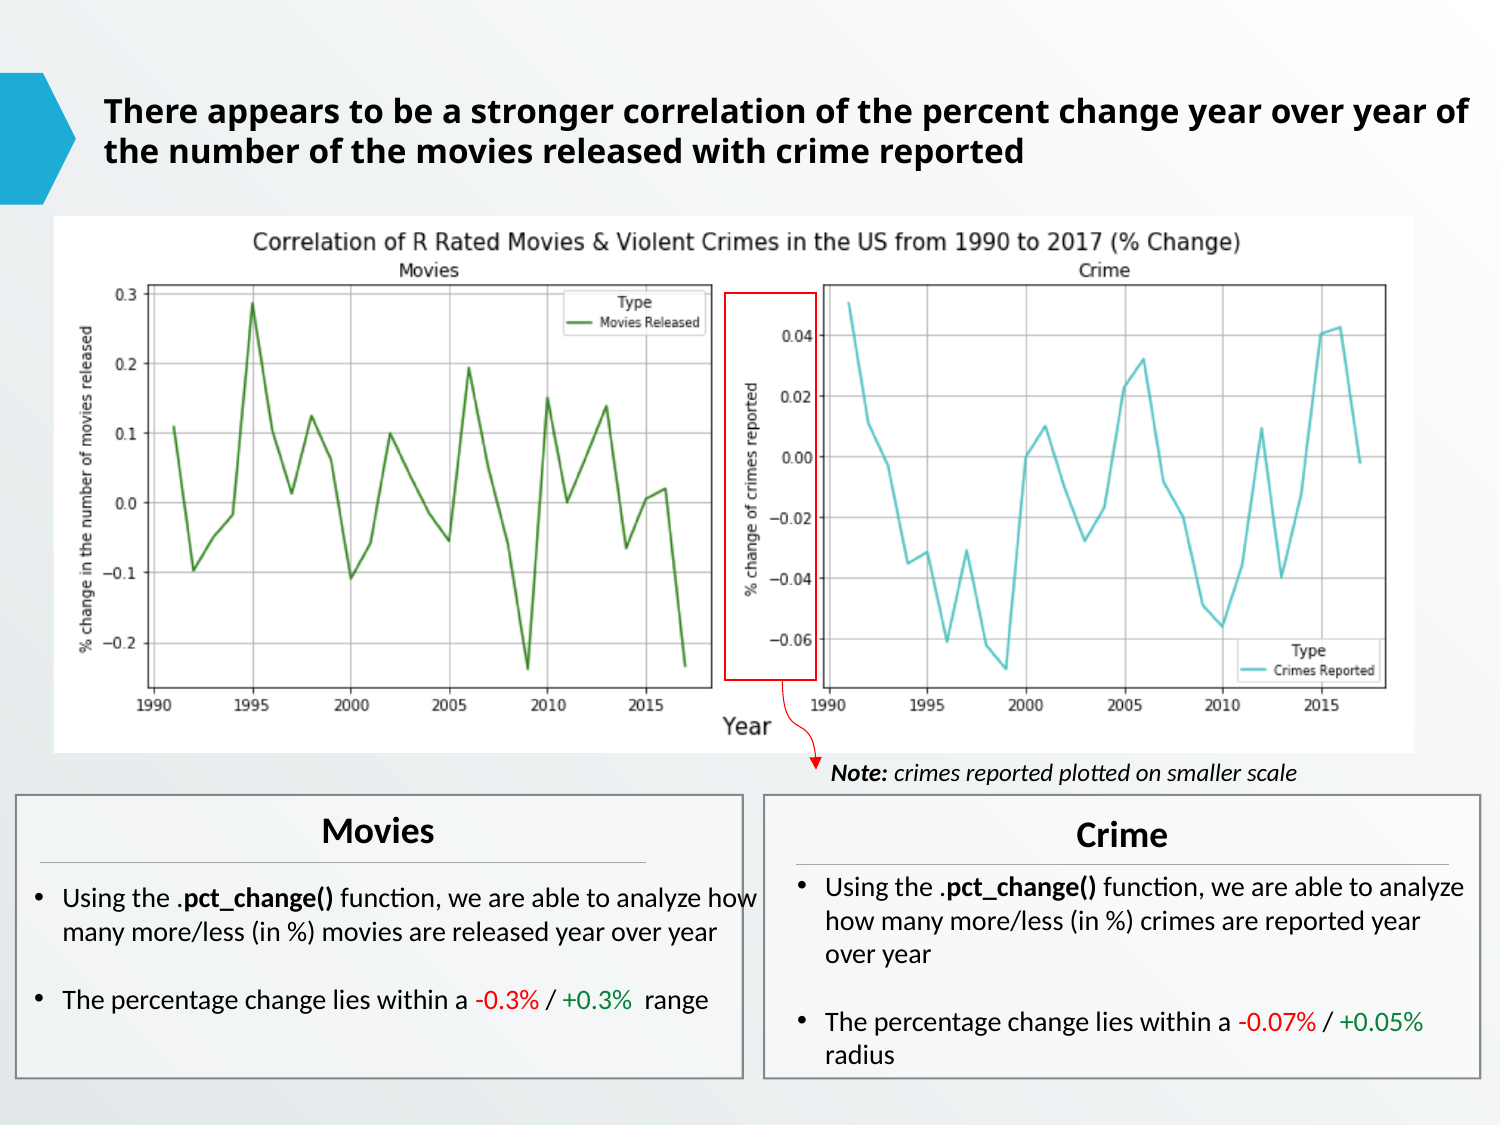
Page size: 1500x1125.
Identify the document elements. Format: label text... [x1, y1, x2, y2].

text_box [754, 708, 844, 742]
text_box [782, 802, 1481, 1081]
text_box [19, 798, 774, 1125]
text_box There appears to be a stronger correlation of the percent change year over year of the number of the movies released with crime reported [88, 82, 1500, 178]
text_box Note: crimes reported plotted on smaller scale [816, 753, 1351, 794]
text_box [763, 794, 1481, 1079]
text_box [15, 794, 744, 1079]
picture [53, 216, 1415, 753]
